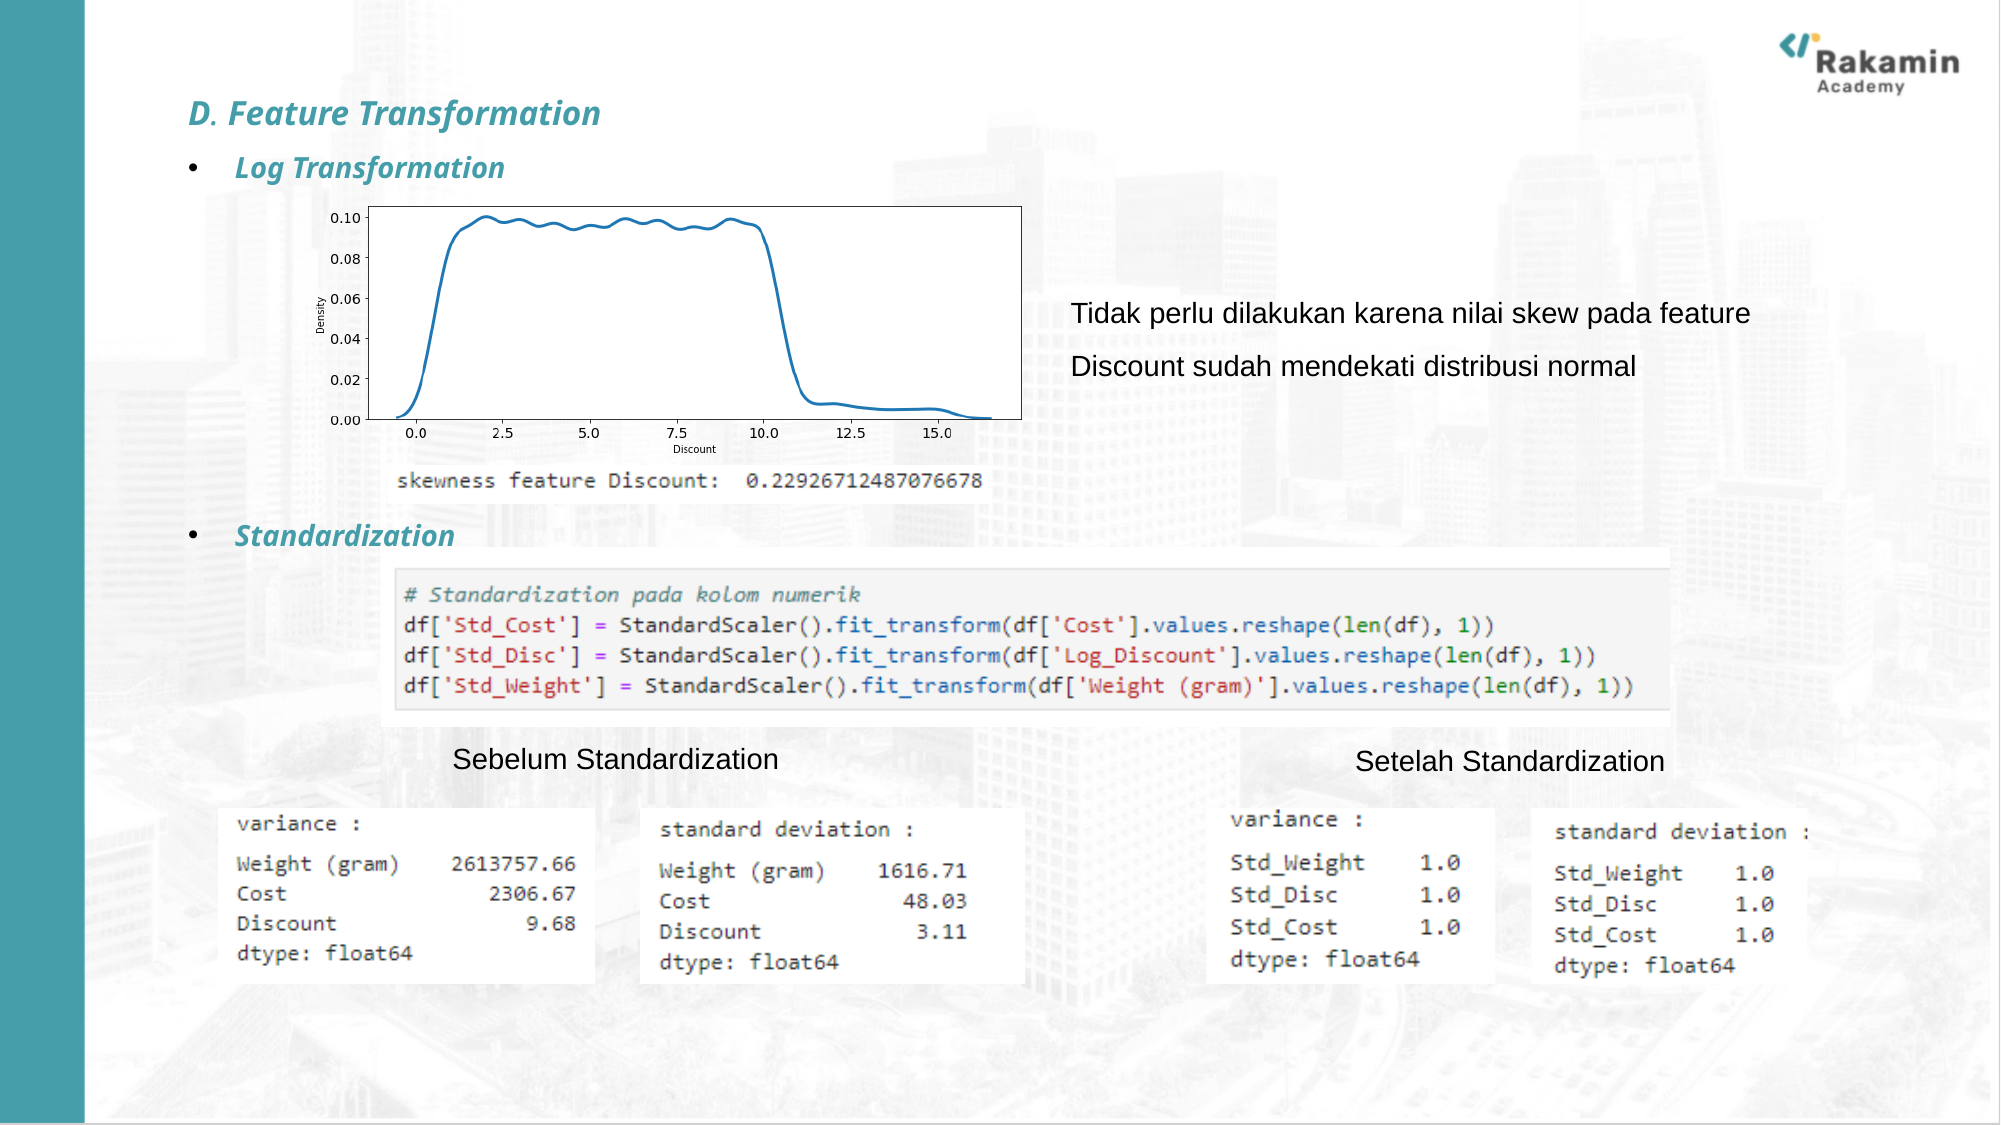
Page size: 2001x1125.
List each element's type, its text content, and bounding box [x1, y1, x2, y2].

text_box Sebelum Standardization [381, 735, 851, 783]
text_box Setelah Standardization [1275, 735, 1746, 785]
picture [0, 0, 2001, 1125]
text_box Tidak perlu dilakukan karena nilai skew pada feature Discount sudah mendekati distribusi normal [1055, 269, 1790, 390]
text_box D. Feature Transformation Log Transformation Standardization [173, 65, 1778, 949]
